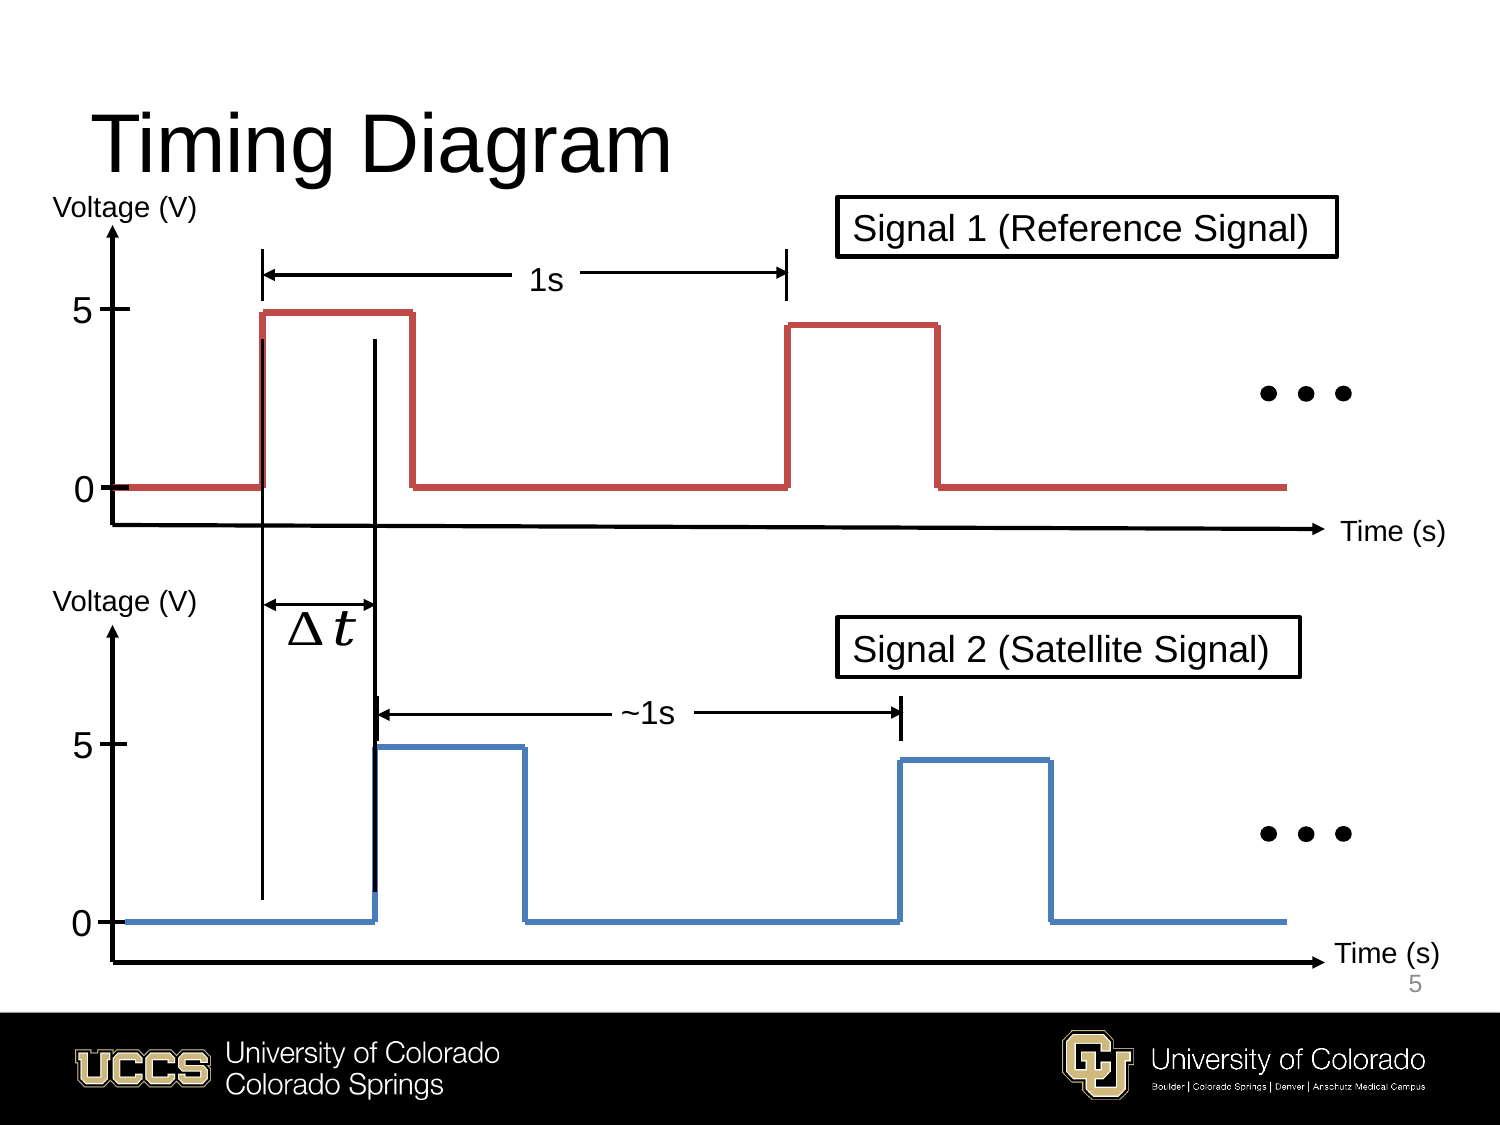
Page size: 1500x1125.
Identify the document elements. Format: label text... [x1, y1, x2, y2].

text_box ~1s [606, 683, 691, 739]
text_box 5 [57, 278, 108, 339]
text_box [112, 524, 258, 530]
title Timing Diagram [75, 45, 1425, 233]
picture [75, 1041, 499, 1100]
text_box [379, 524, 1326, 530]
text_box Voltage (V) [37, 180, 213, 231]
text_box [1260, 385, 1277, 402]
slide_number 5 [1087, 971, 1438, 1013]
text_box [266, 524, 370, 530]
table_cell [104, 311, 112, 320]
text_box [1335, 385, 1352, 402]
text_box [1297, 826, 1315, 843]
text_box 1s [514, 250, 580, 306]
text_box 0 [56, 891, 108, 952]
text_box Time (s) [1319, 927, 1456, 977]
text_box [1335, 826, 1352, 842]
text_box 5 [57, 713, 108, 774]
picture [1062, 1030, 1425, 1100]
text_box 0 [59, 457, 108, 517]
text_box [1260, 826, 1277, 842]
text_box Signal 1 (Reference Signal) [835, 195, 1339, 259]
text_box Time (s) [1325, 504, 1462, 555]
slide_number 5 [1087, 952, 1319, 960]
text_box [1297, 386, 1315, 402]
text_box Signal 2 (Satellite Signal) [835, 615, 1302, 679]
text_box Voltage (V) [37, 575, 213, 625]
